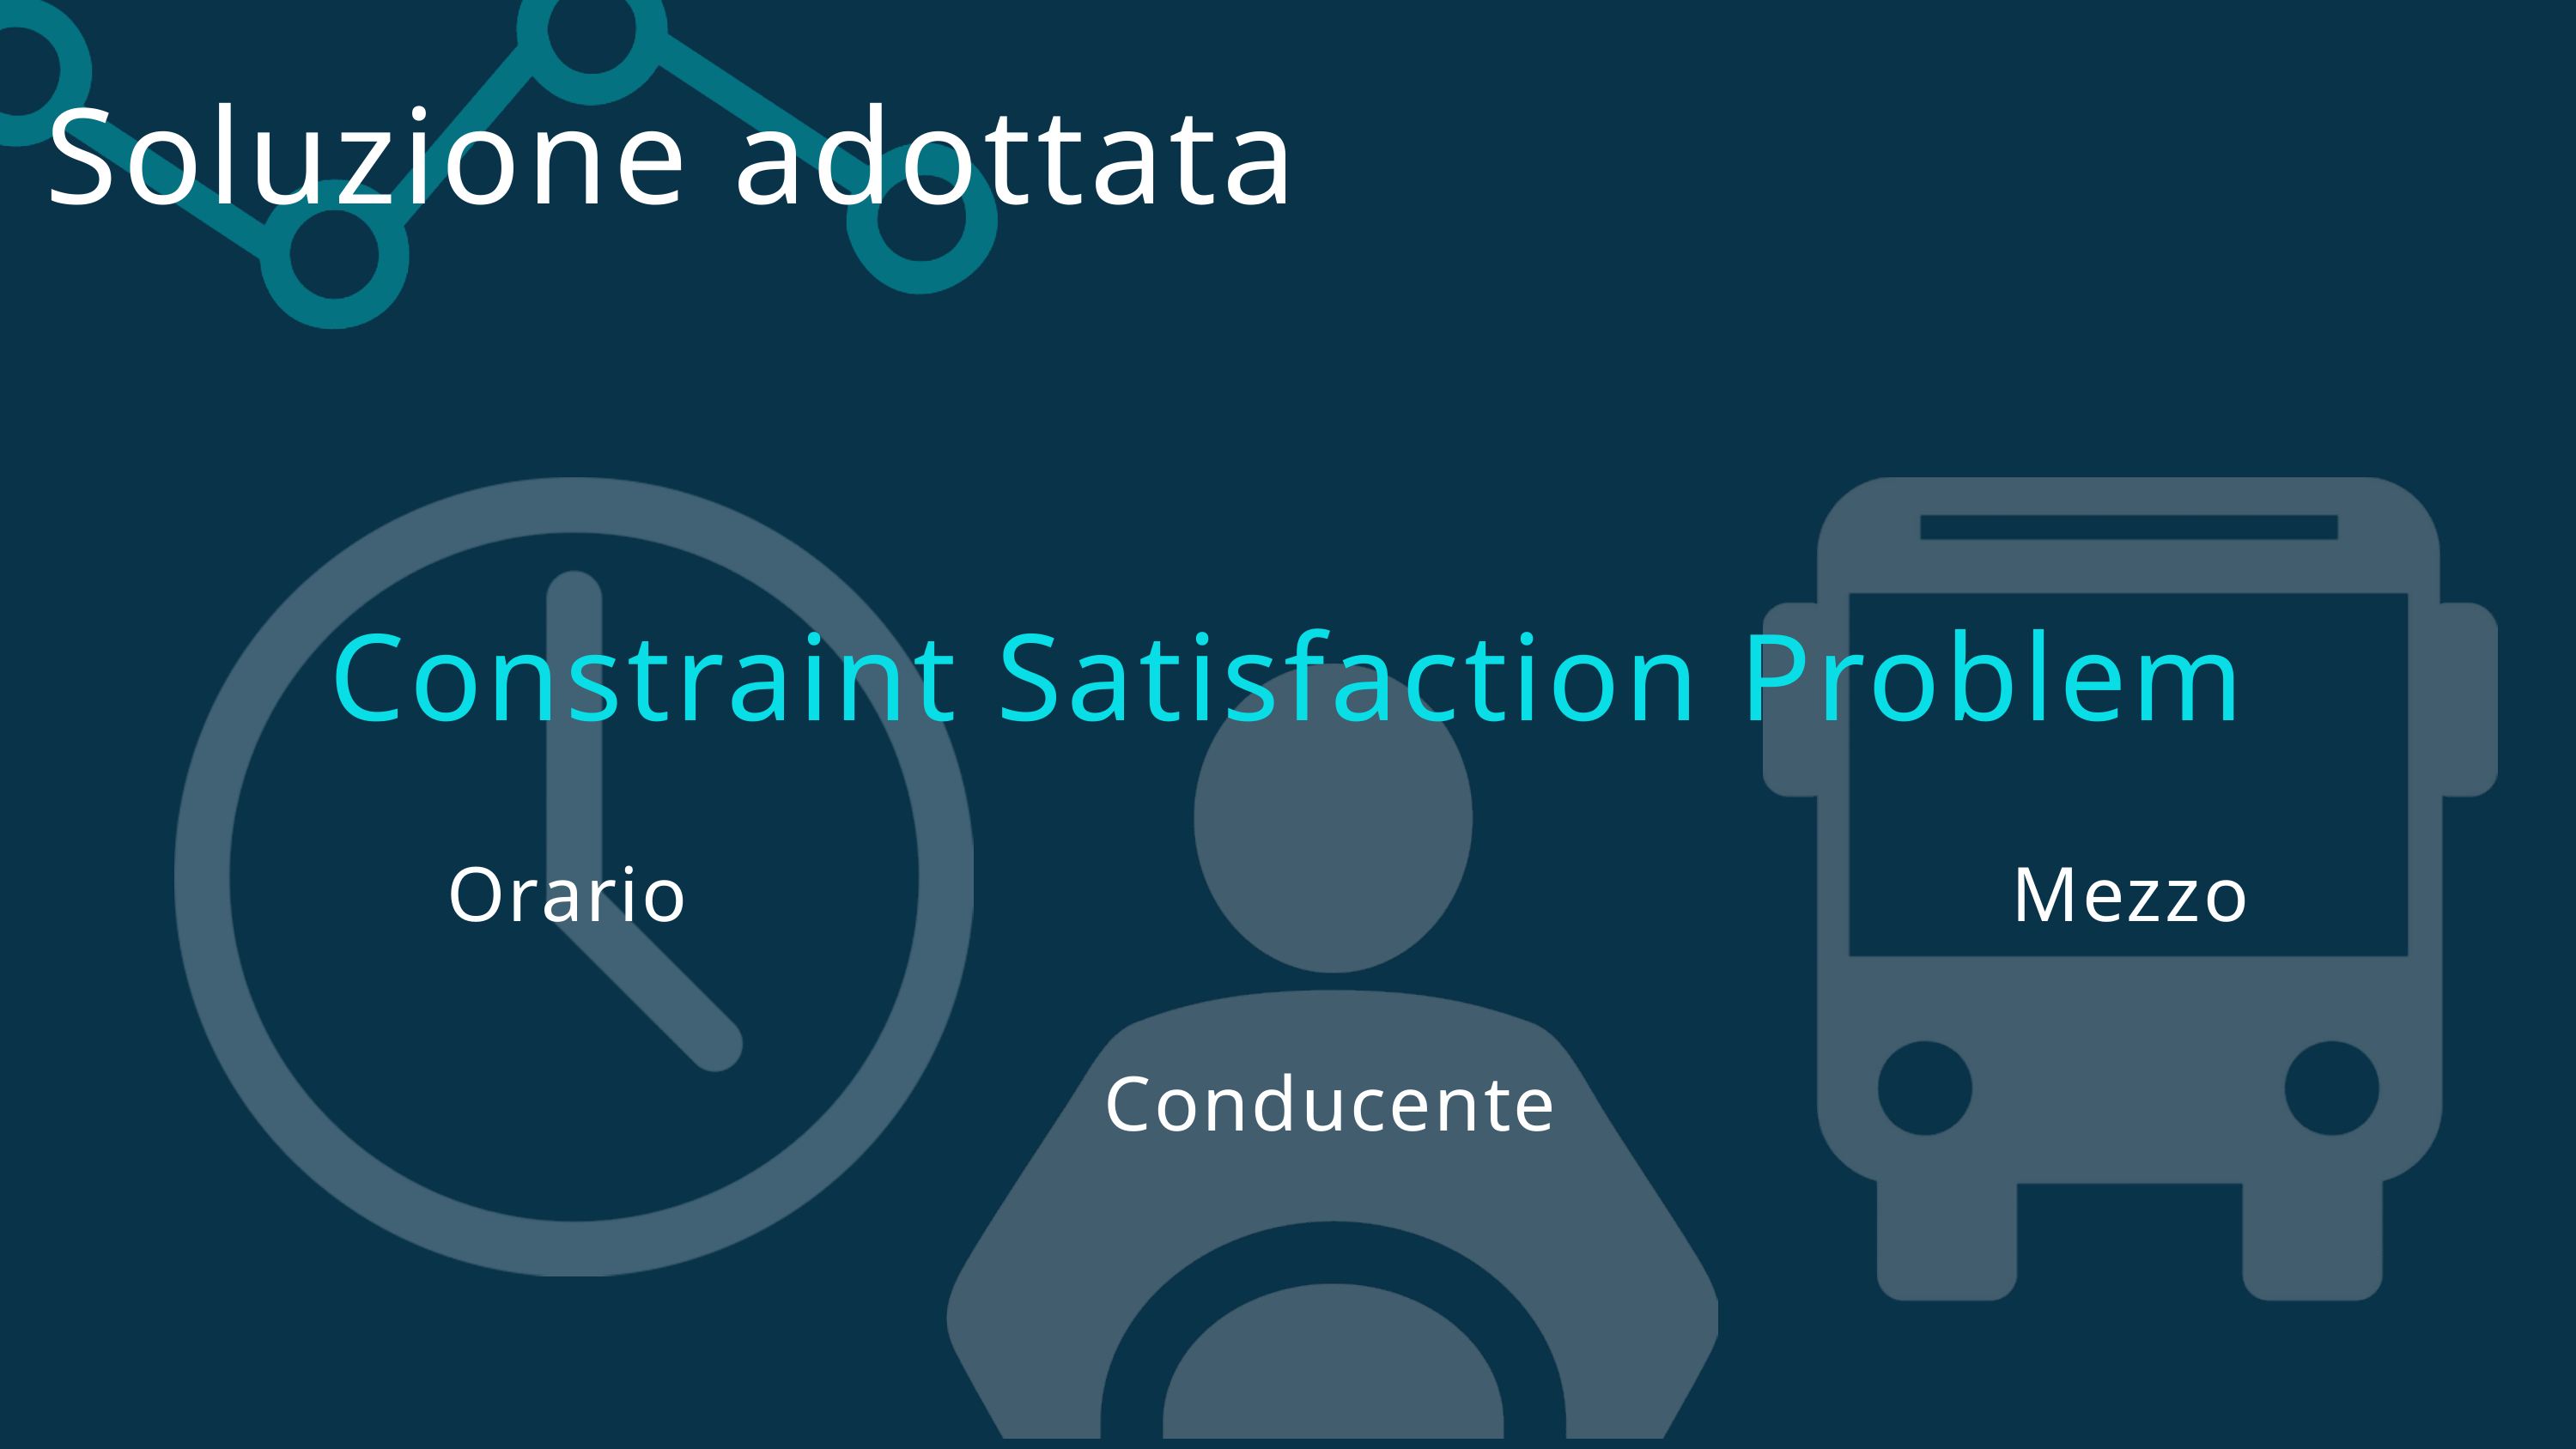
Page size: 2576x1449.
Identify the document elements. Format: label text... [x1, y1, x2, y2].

text_box Soluzione adottata [989, 45, 1483, 231]
picture [1763, 477, 2498, 1304]
text_box Constraint Satisfaction Problem [978, 577, 1759, 745]
picture [174, 477, 1718, 1440]
picture [0, 0, 1009, 426]
